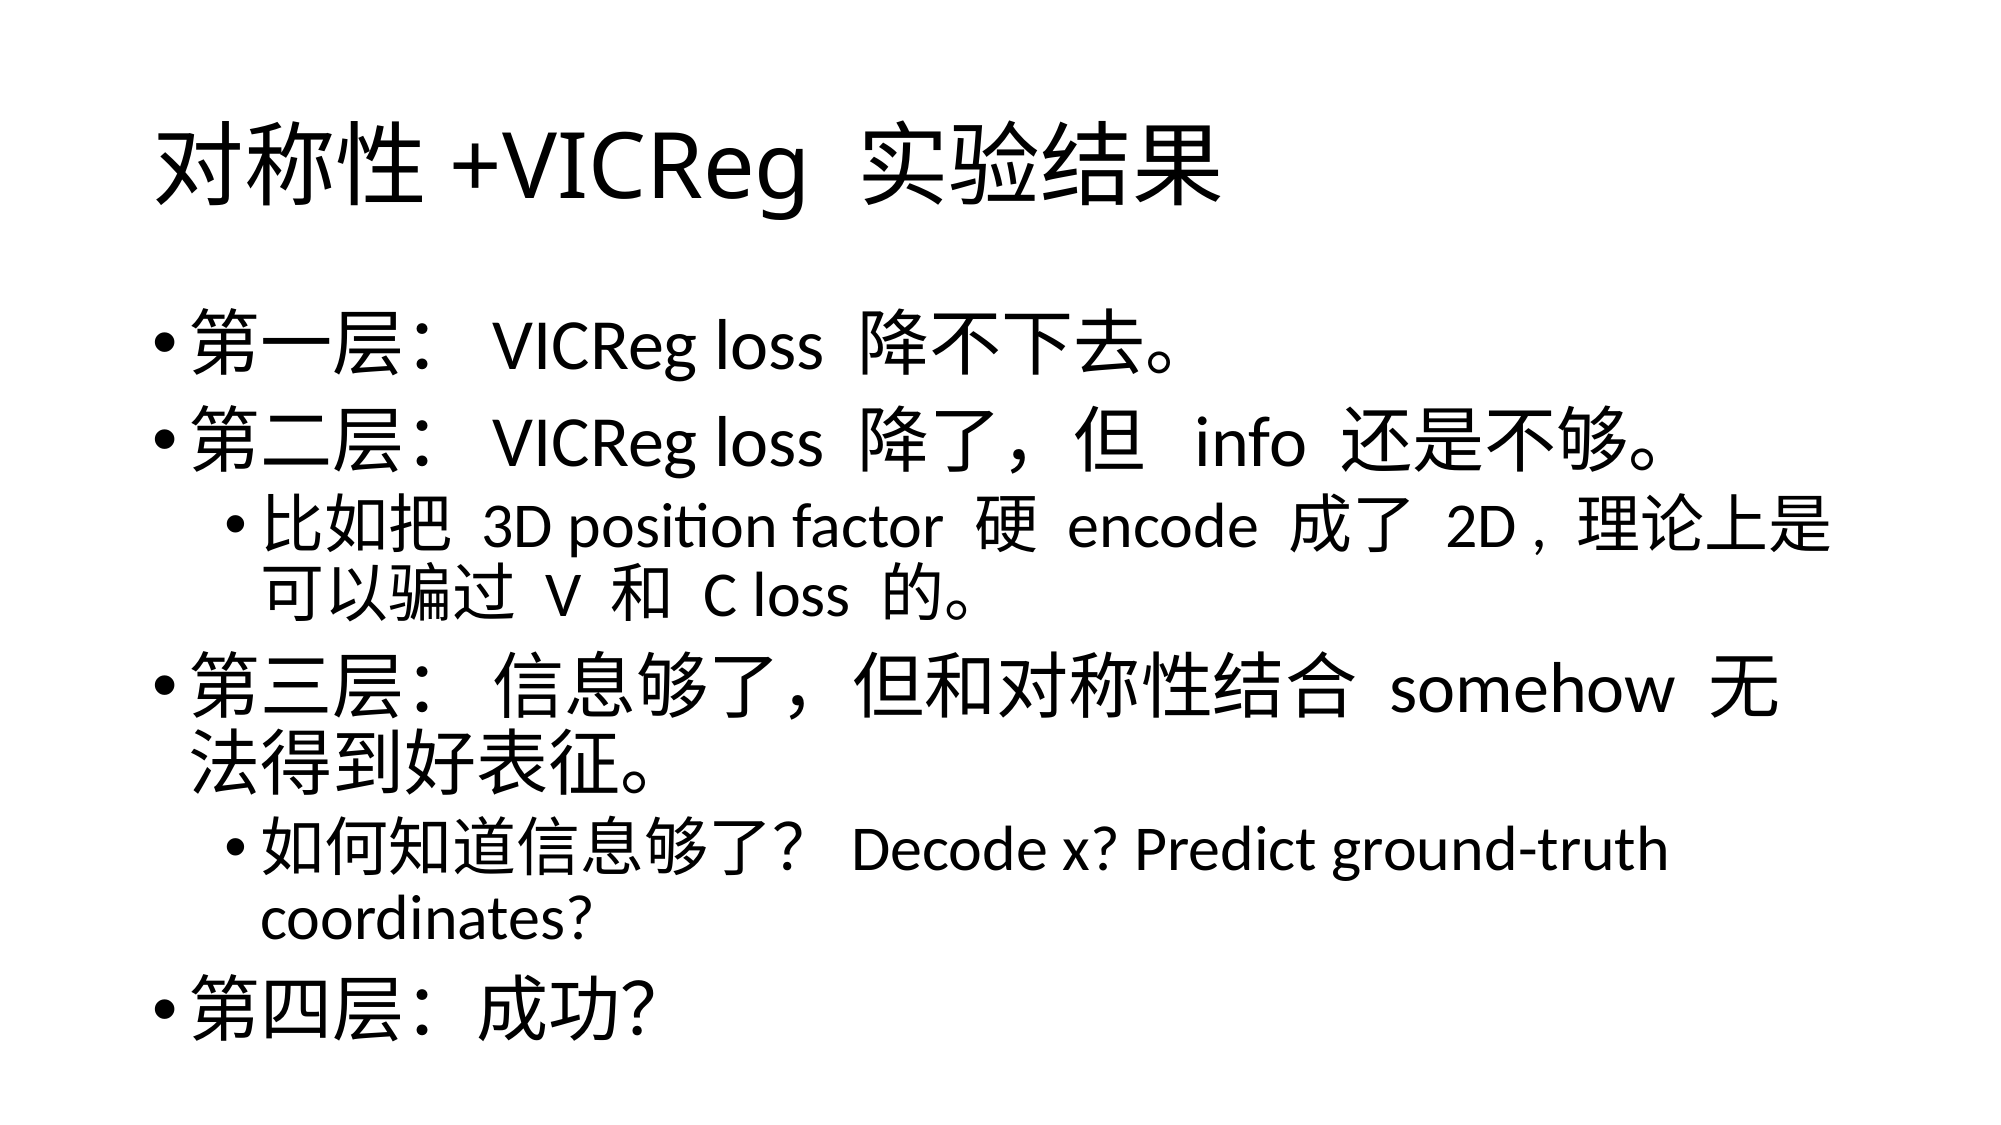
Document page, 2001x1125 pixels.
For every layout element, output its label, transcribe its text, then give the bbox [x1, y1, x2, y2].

title 对称性+VICReg 实验结果 [137, 59, 1863, 278]
